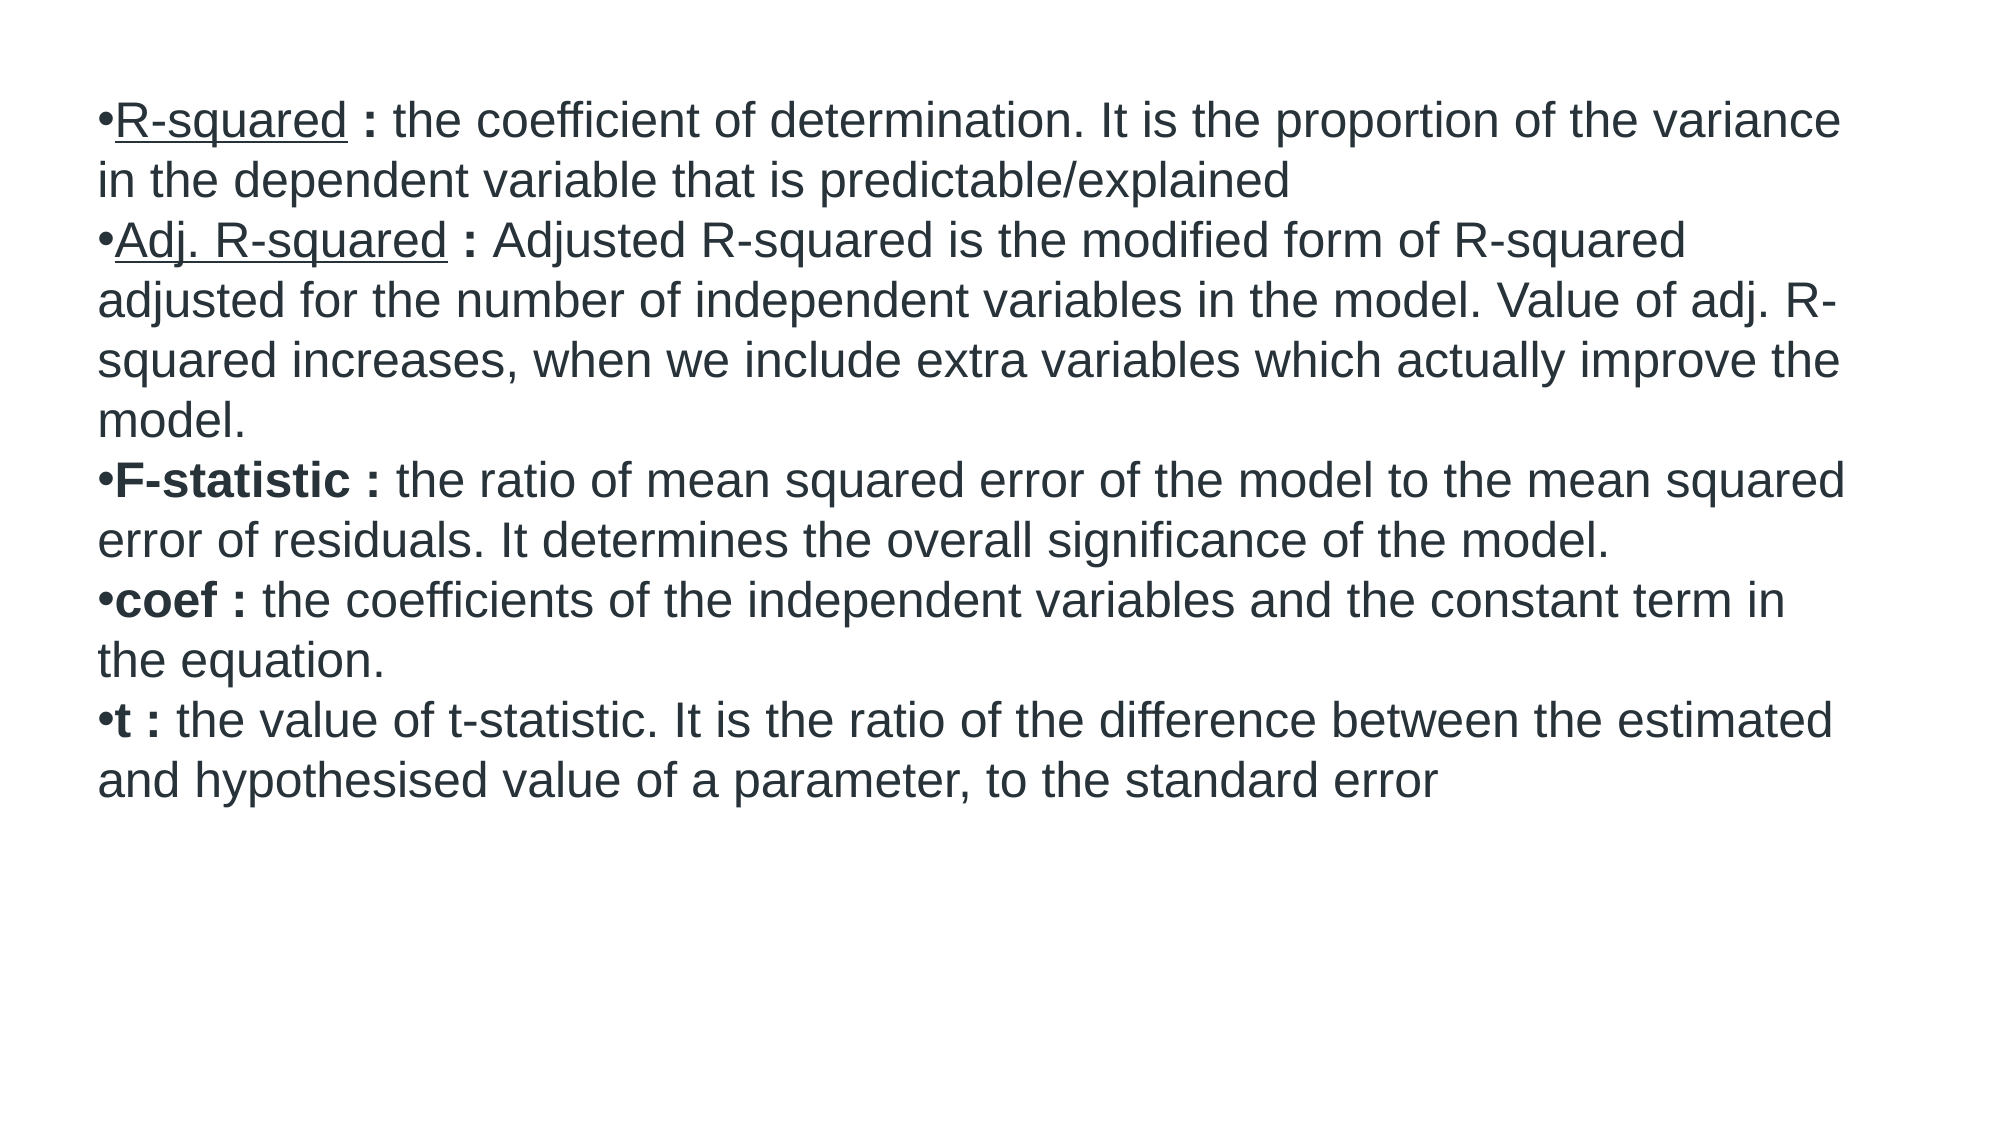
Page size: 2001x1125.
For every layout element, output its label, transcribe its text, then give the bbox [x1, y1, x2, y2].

text_box R-squared : the coefficient of determination. It is the proportion of the variance in the dependent variable that is predictable/explained Adj. R-squared : Adjusted R-squared is the modified form of R-squared adjusted for the number of independent variables in the model. Value of adj. R-squared increases, when we include extra variables which actually improve the model. F-statistic : the ratio of mean squared error of the model to the mean squared error of residuals. It determines the overall significance of the model. coef : the coefficients of the independent variables and the constant term in the equation. t : the value of t-statistic. It is the ratio of the difference between the estimated and hypothesised value of a parameter, to the standard error [82, 80, 1868, 816]
